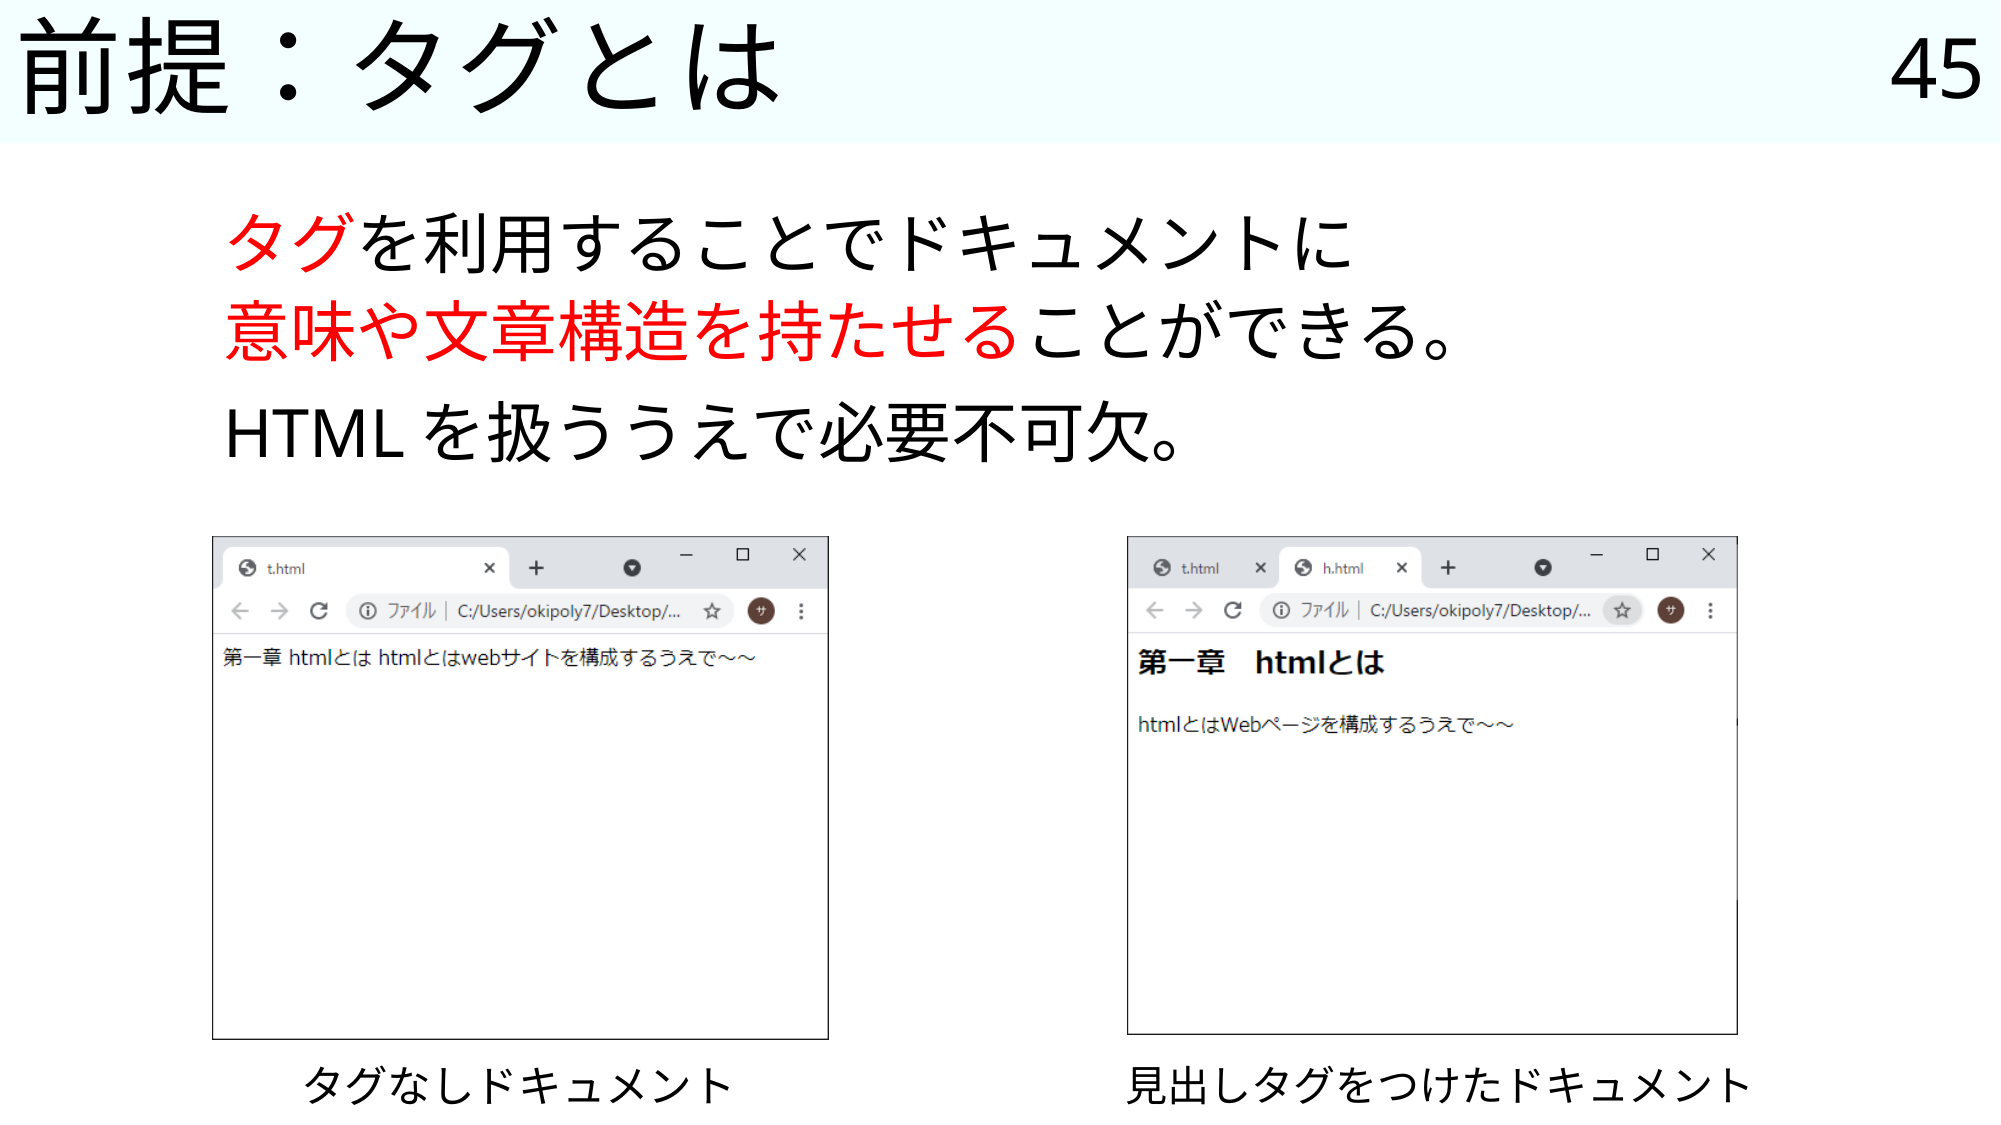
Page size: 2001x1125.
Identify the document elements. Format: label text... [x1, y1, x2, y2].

title 前提：タグとは [0, 0, 1775, 144]
list タグを利用することでドキュメントに 意味や文章構造を持たせることができる。 HTMLを扱ううえで必要不可欠。 [208, 186, 1792, 481]
slide_number 45 [1775, 0, 2000, 144]
picture [212, 536, 829, 1040]
text_box タグなしドキュメント [286, 1057, 755, 1122]
text_box 見出しタグをつけたドキュメント [1109, 1057, 1792, 1125]
picture [1127, 536, 1738, 1035]
